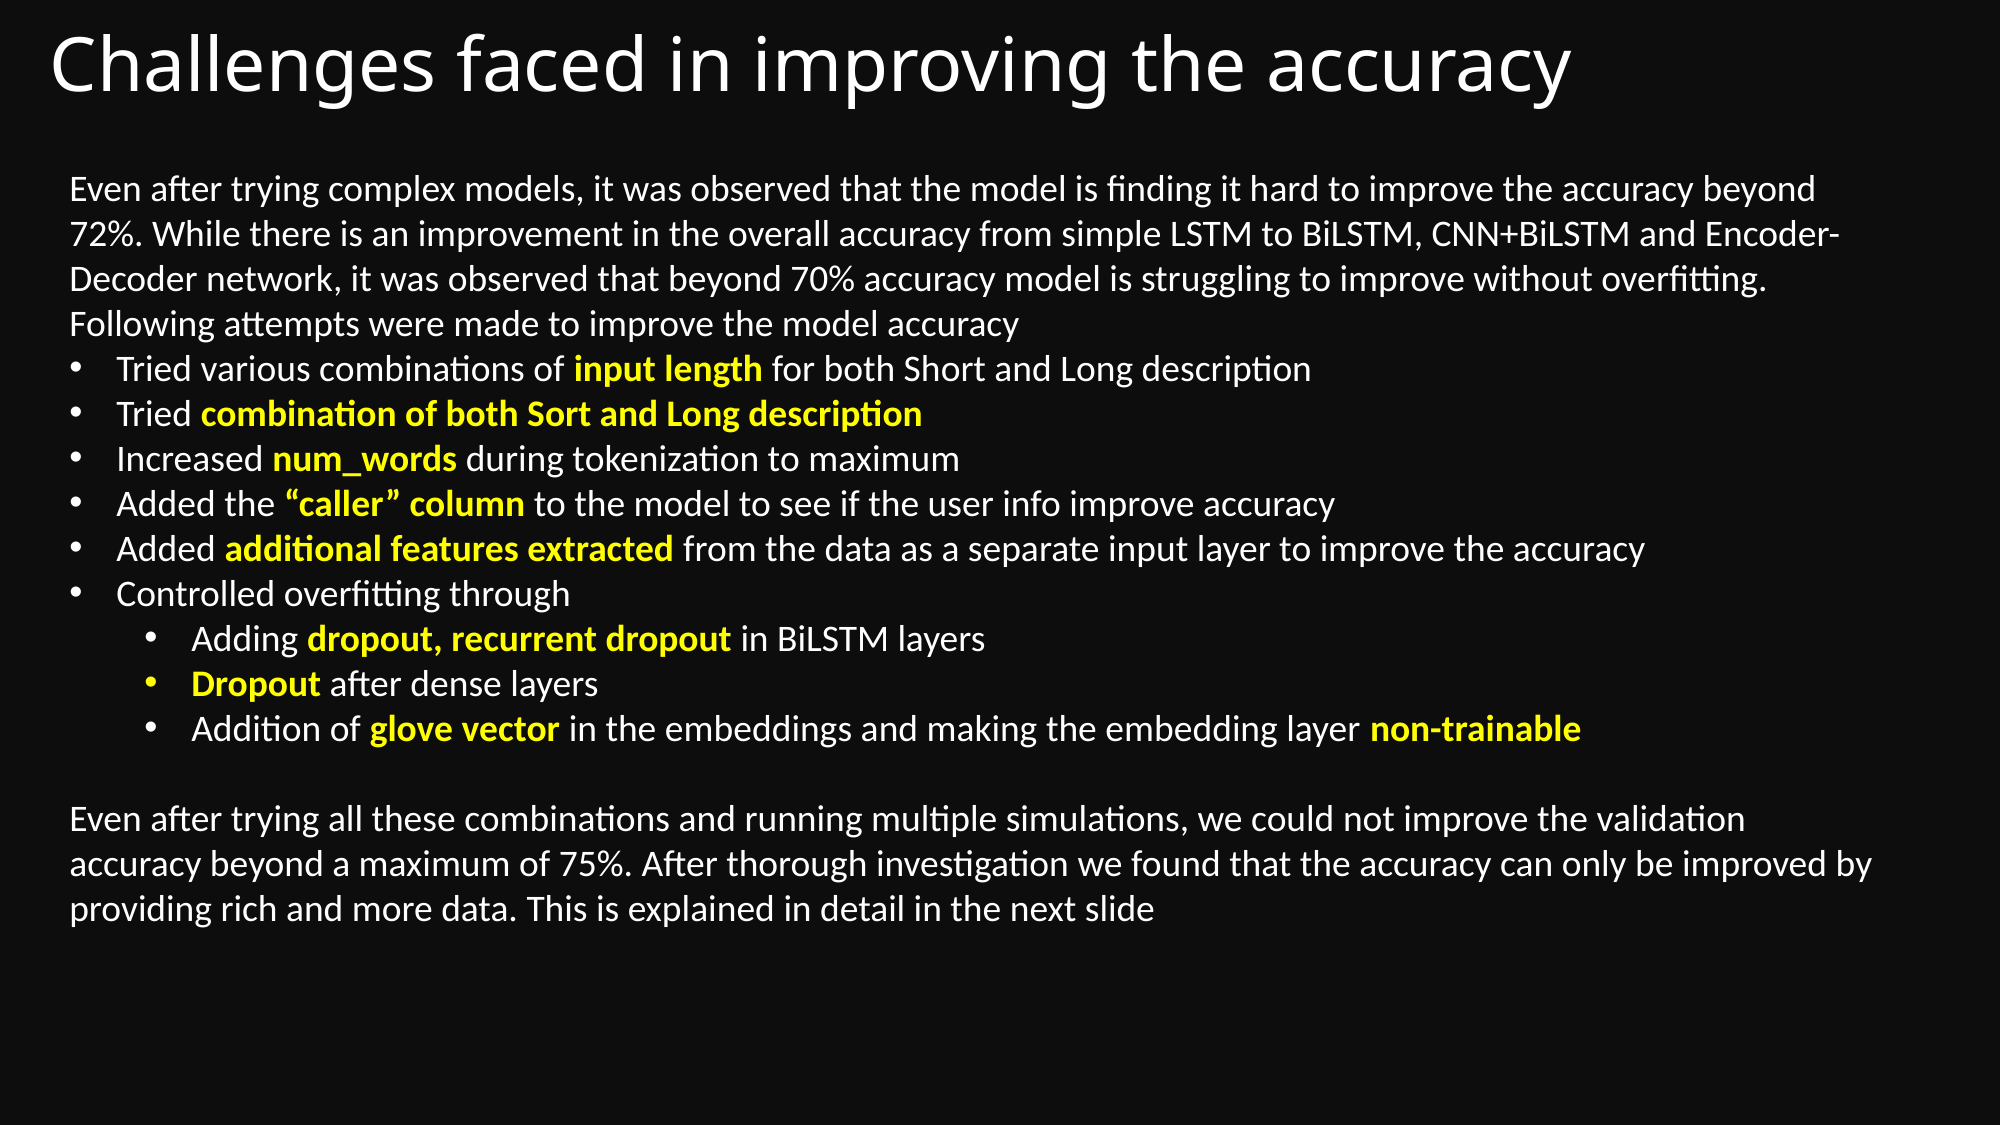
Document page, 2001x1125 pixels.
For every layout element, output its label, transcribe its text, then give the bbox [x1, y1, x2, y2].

text_box Even after trying complex models, it was observed that the model is finding it hard to improve the accuracy beyond 72%. While there is an improvement in the overall accuracy from simple LSTM to BiLSTM, CNN+BiLSTM and Encoder-Decoder network, it was observed that beyond 70% accuracy model is struggling to improve without overfitting. Following attempts were made to improve the model accuracy Tried various combinations of input length for both Short and Long description Tried combination of both Sort and Long description Increased num_words during tokenization to maximum Added the “caller” column to the model to see if the user info improve accuracy Added additional features extracted from the data as a separate input layer to improve the accuracy Controlled overfitting through Adding dropout, recurrent dropout in BiLSTM layers Dropout after dense layers Addition of glove vector in the embeddings and making the embedding layer non-trainable Even after trying all these combinations and running multiple simulations, we could not improve the validation accuracy beyond a maximum of 75%. After thorough investigation we found that the accuracy can only be improved by providing rich and more data. This is explained in detail in the next slide [54, 156, 1894, 981]
title Challenges faced in improving the accuracy [34, 22, 1760, 113]
